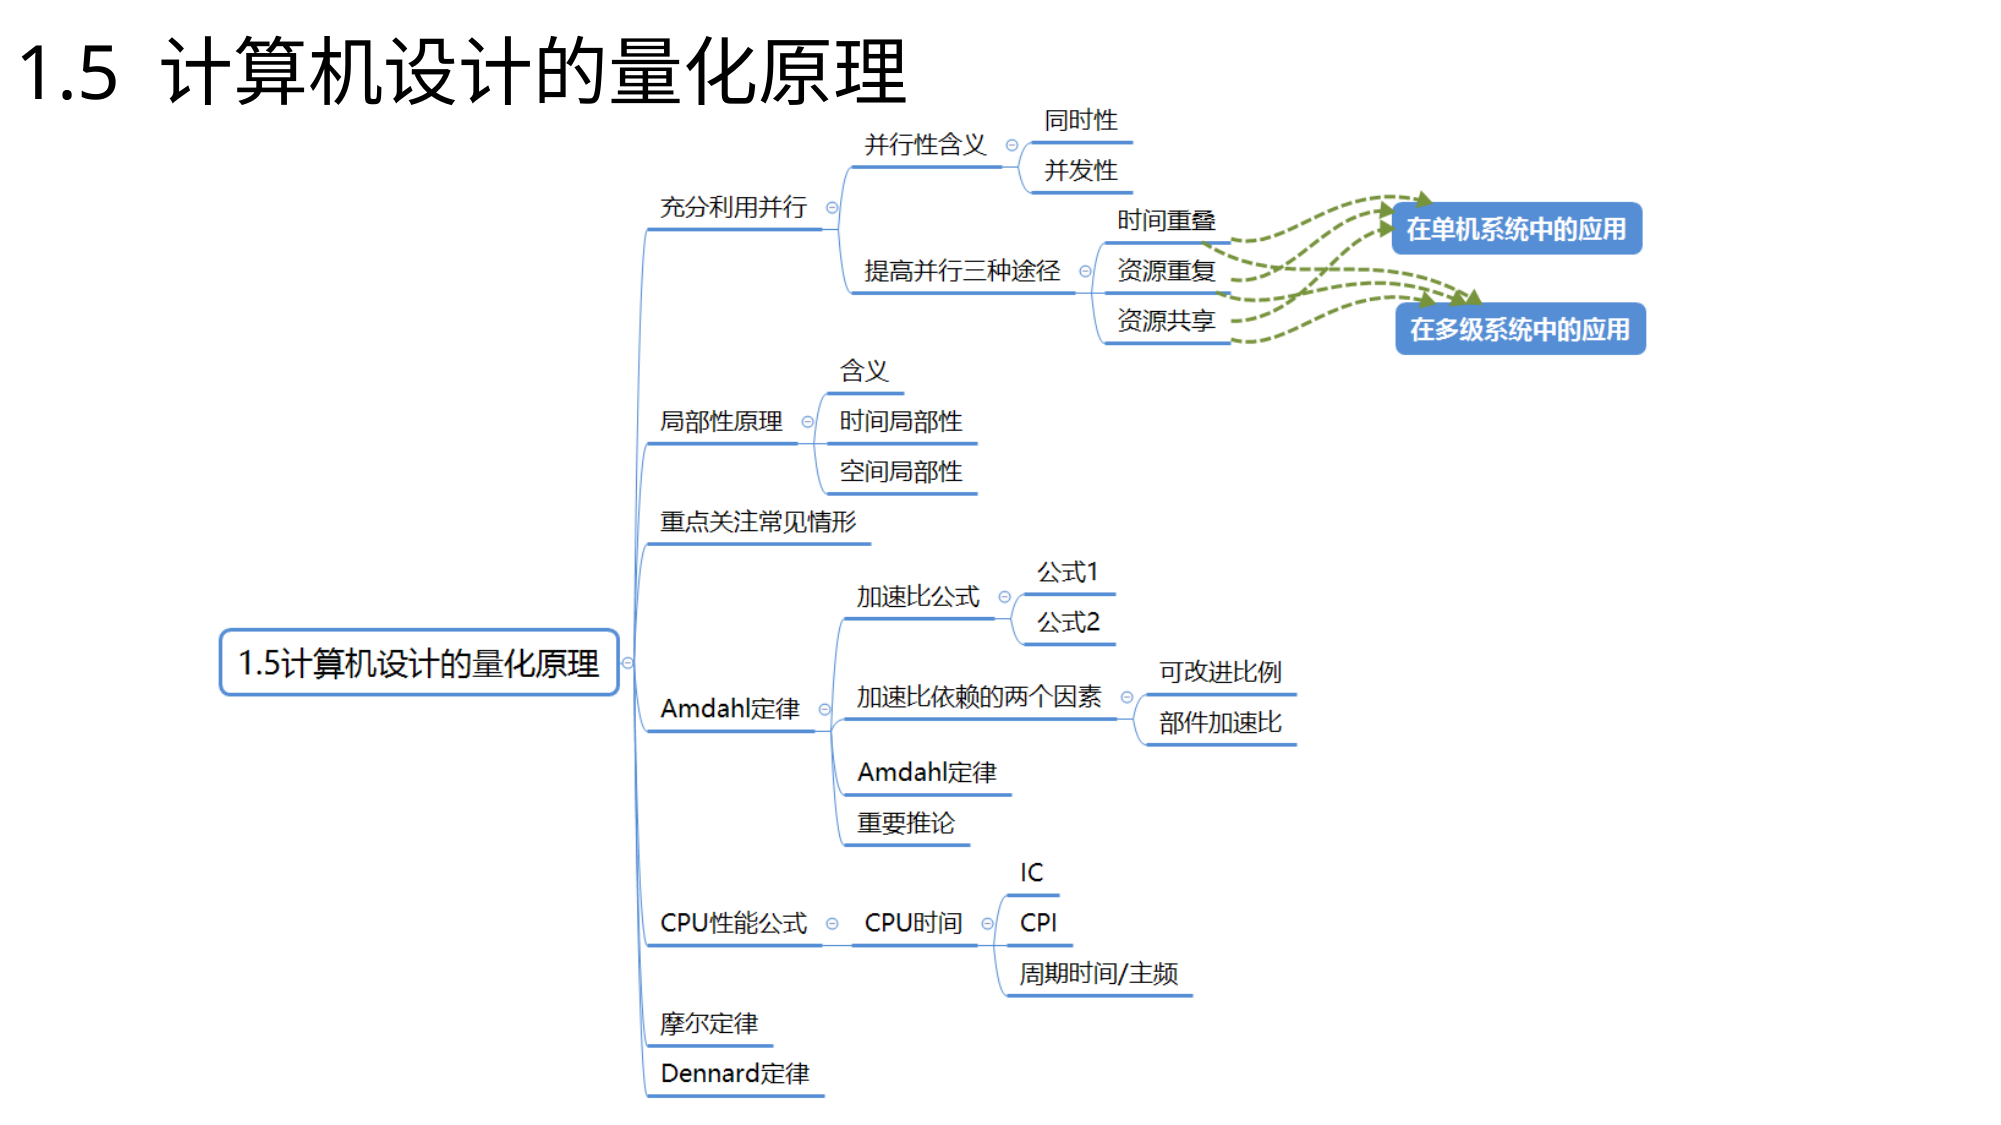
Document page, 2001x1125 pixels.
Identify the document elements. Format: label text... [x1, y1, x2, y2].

title 1.5 计算机设计的量化原理 [0, 0, 1725, 152]
picture [197, 87, 1677, 1125]
